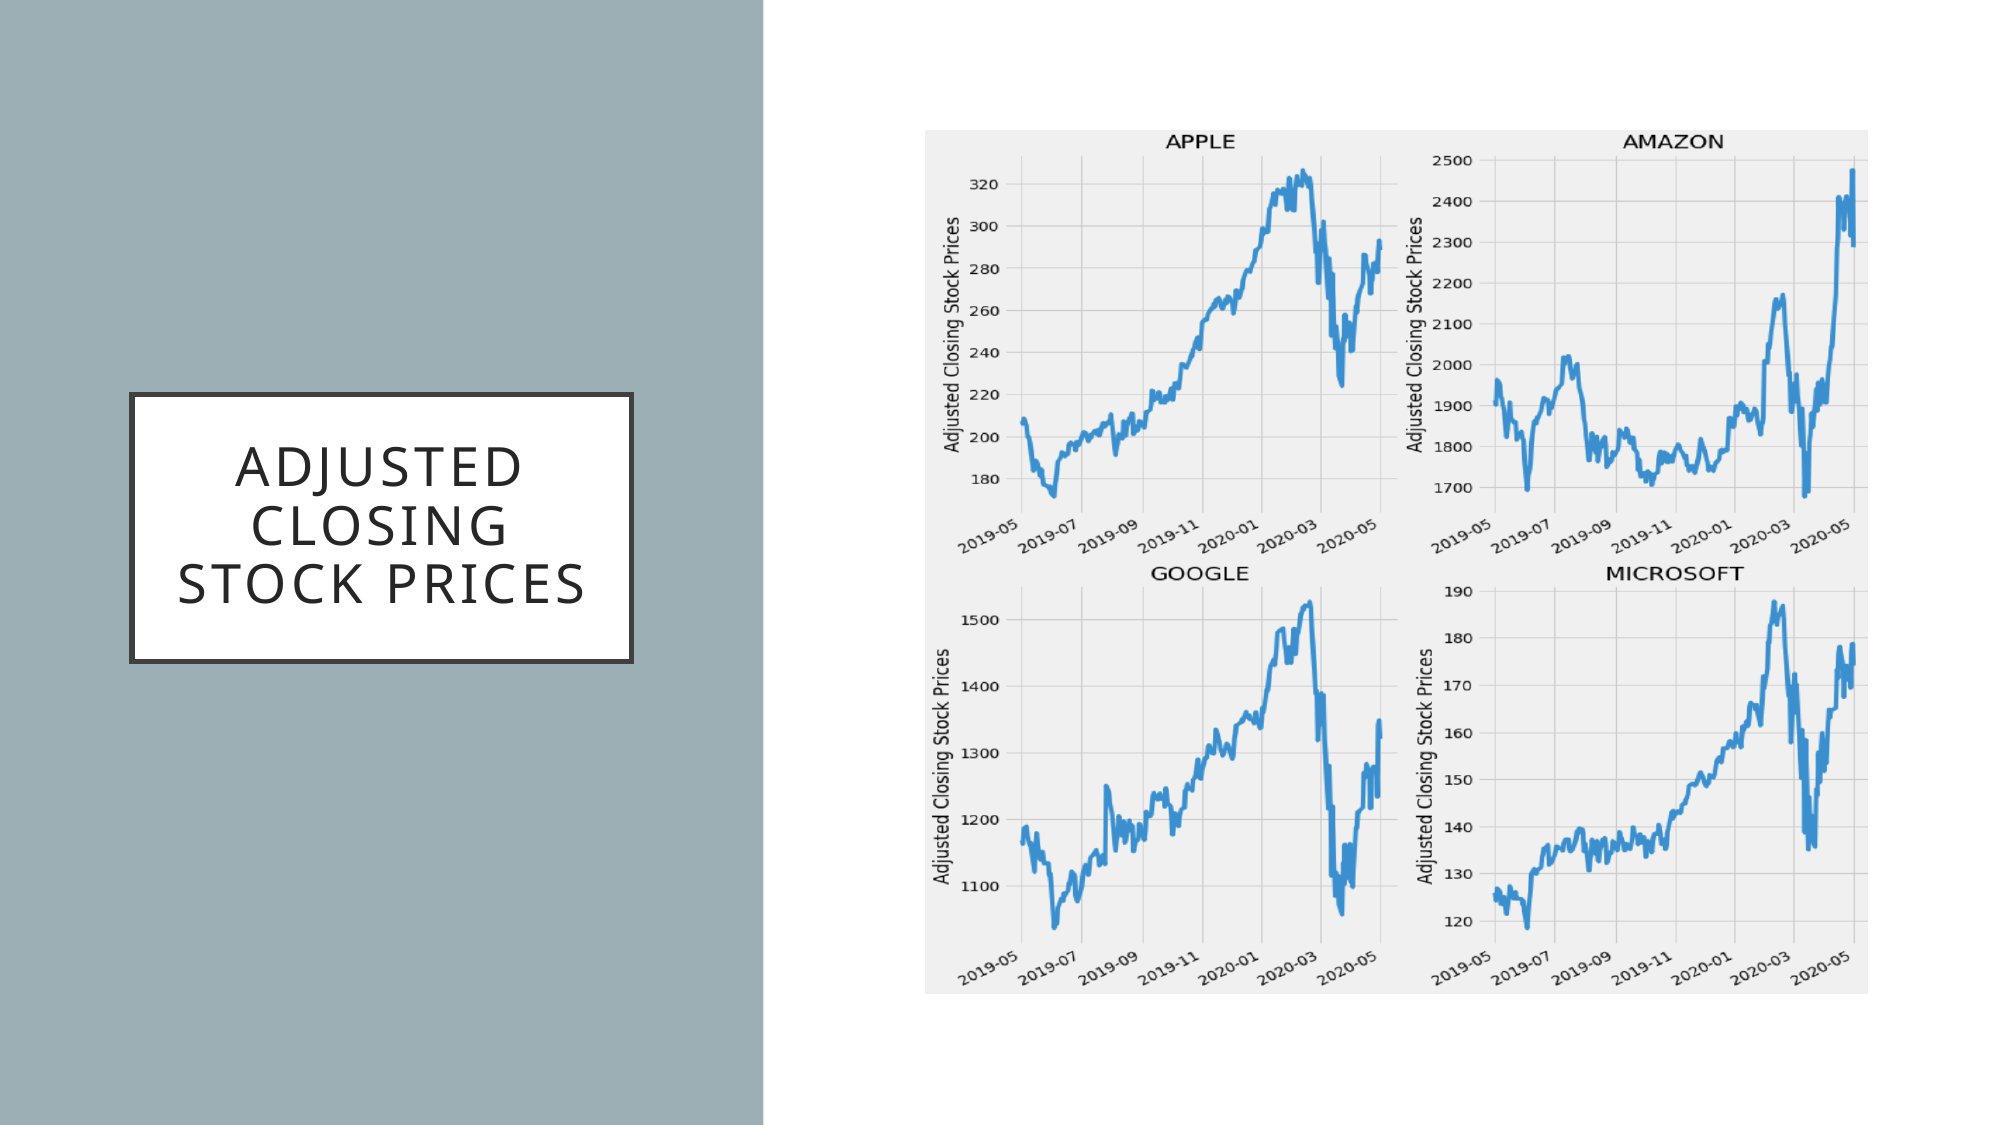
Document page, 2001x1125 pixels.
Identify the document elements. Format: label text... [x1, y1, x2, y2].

title ADJUSTED CLOSING STOCK PRICES [129, 392, 634, 664]
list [925, 130, 1868, 995]
text_box [0, 0, 764, 1125]
text_box [764, 0, 2000, 1125]
